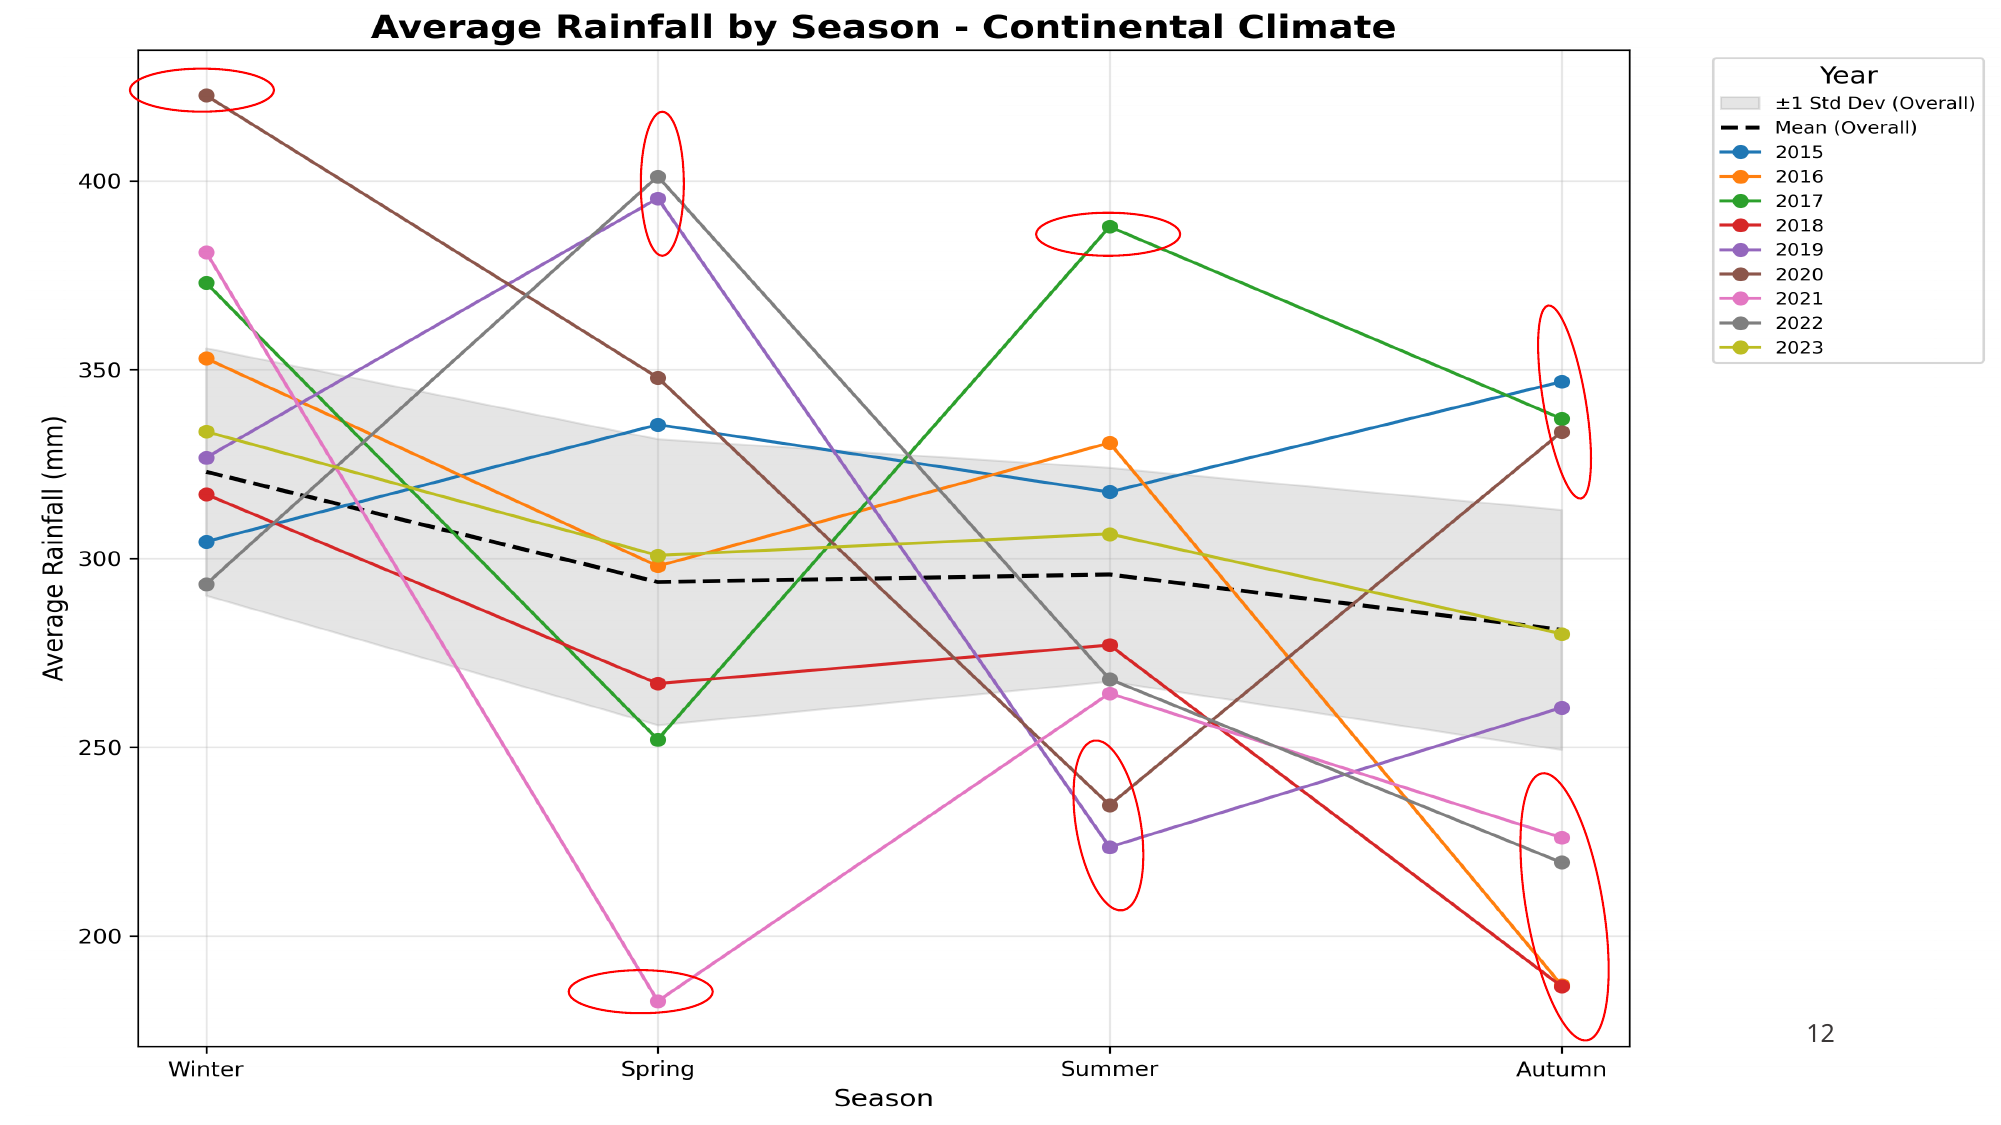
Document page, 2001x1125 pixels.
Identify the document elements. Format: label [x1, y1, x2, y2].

list [25, 0, 2000, 1125]
